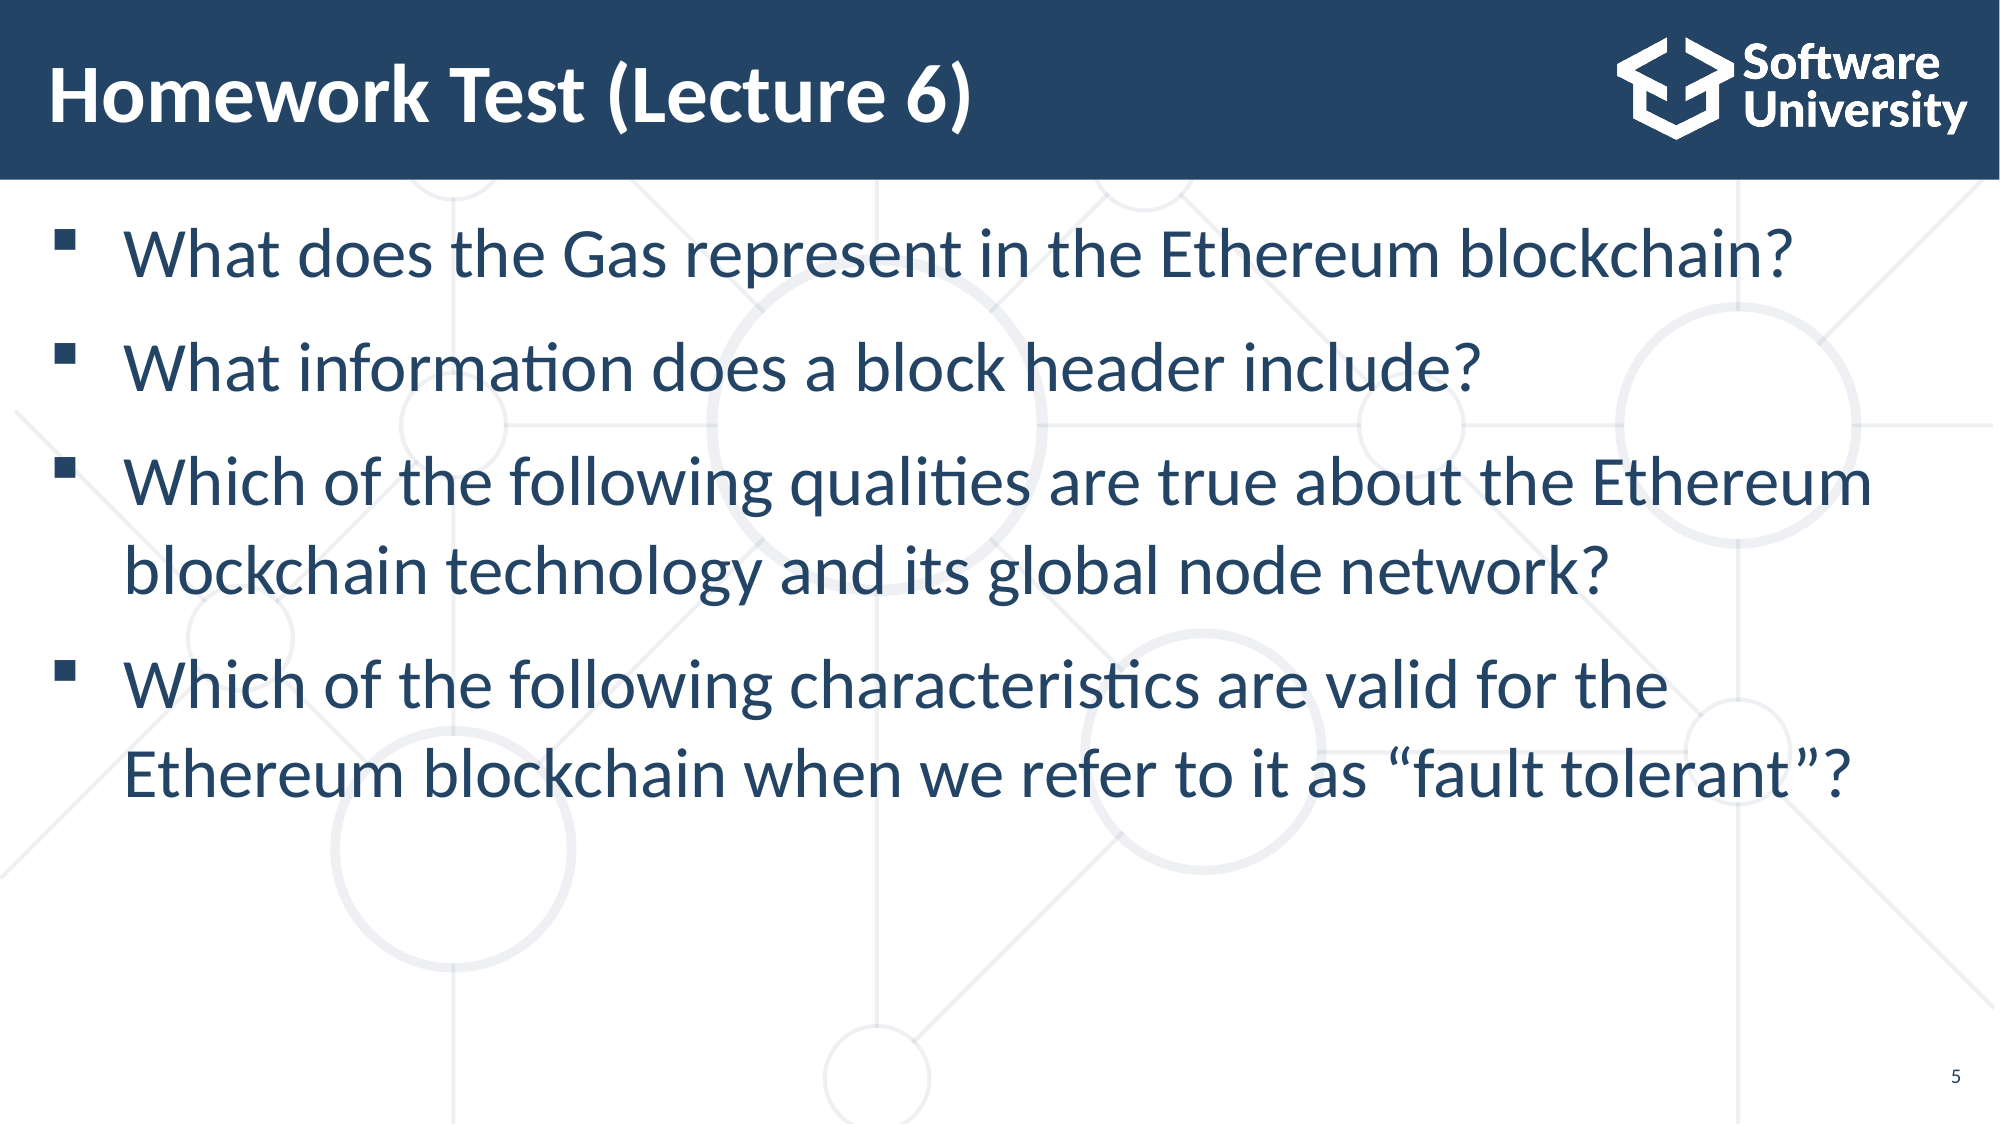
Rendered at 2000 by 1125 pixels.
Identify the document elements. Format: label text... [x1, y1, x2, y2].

title Homework Test (Lecture 6) [31, 16, 1591, 162]
slide_number 5 [1896, 1049, 1968, 1101]
list What does the Gas represent in the Ethereum blockchain? What information does a block header include? Which of the following qualities are true about the Ethereum blockchain technology and its global node network? Which of the following characteristics are valid for the Ethereum blockchain when we refer to it as “fault tolerant”? [31, 196, 1970, 1050]
picture [1617, 37, 1968, 140]
